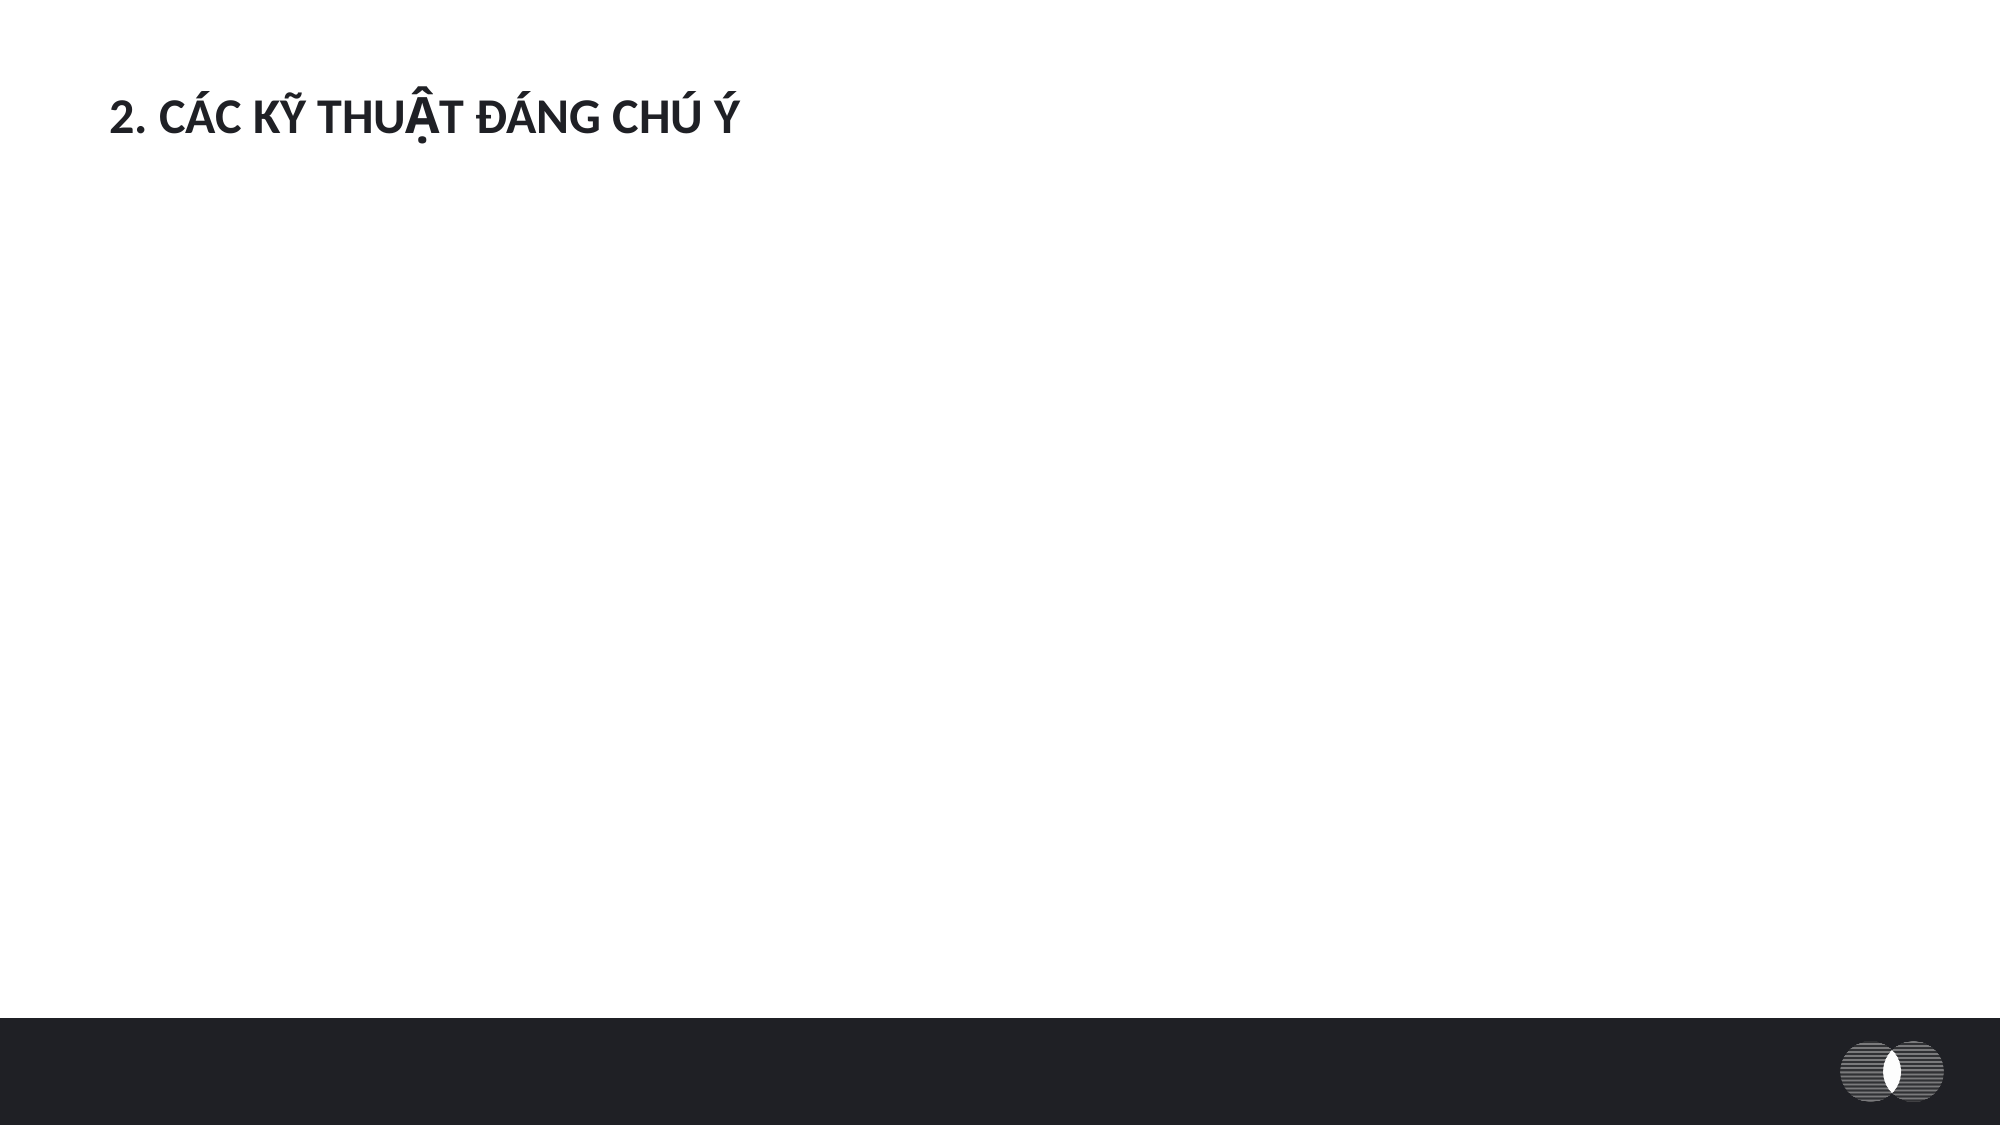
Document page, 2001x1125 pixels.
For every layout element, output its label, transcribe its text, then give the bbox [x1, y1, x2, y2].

text_box 2. CÁC KỸ THUẬT ĐÁNG CHÚ Ý [94, 76, 968, 152]
text_box [0, 1018, 2000, 1125]
picture [1840, 1041, 1944, 1102]
